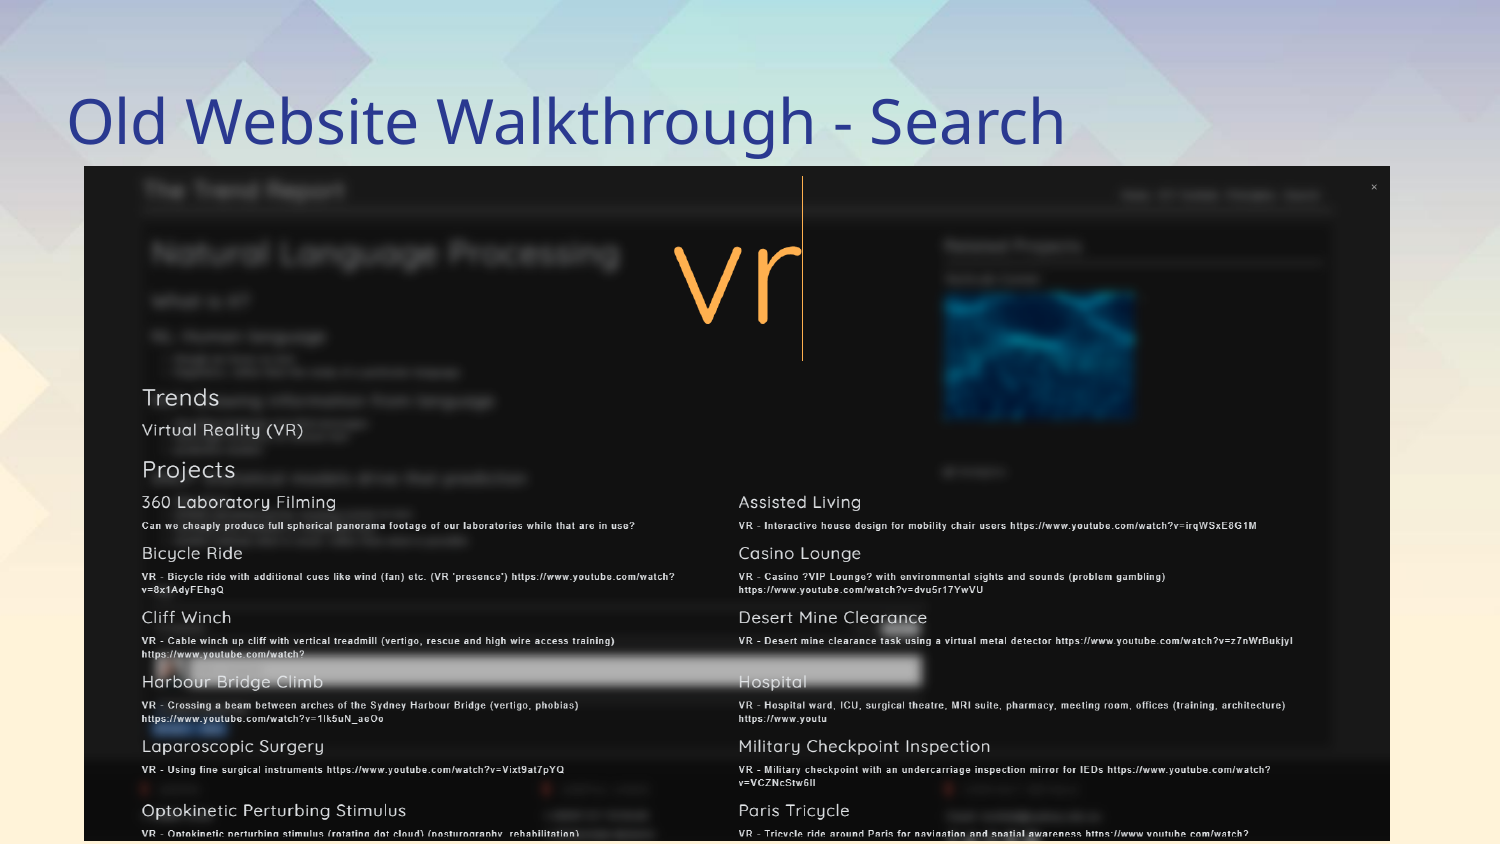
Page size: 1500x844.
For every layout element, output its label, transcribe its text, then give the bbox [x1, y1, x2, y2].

title Old Website Walkthrough - Search [51, 67, 1449, 167]
picture [0, 0, 1500, 844]
